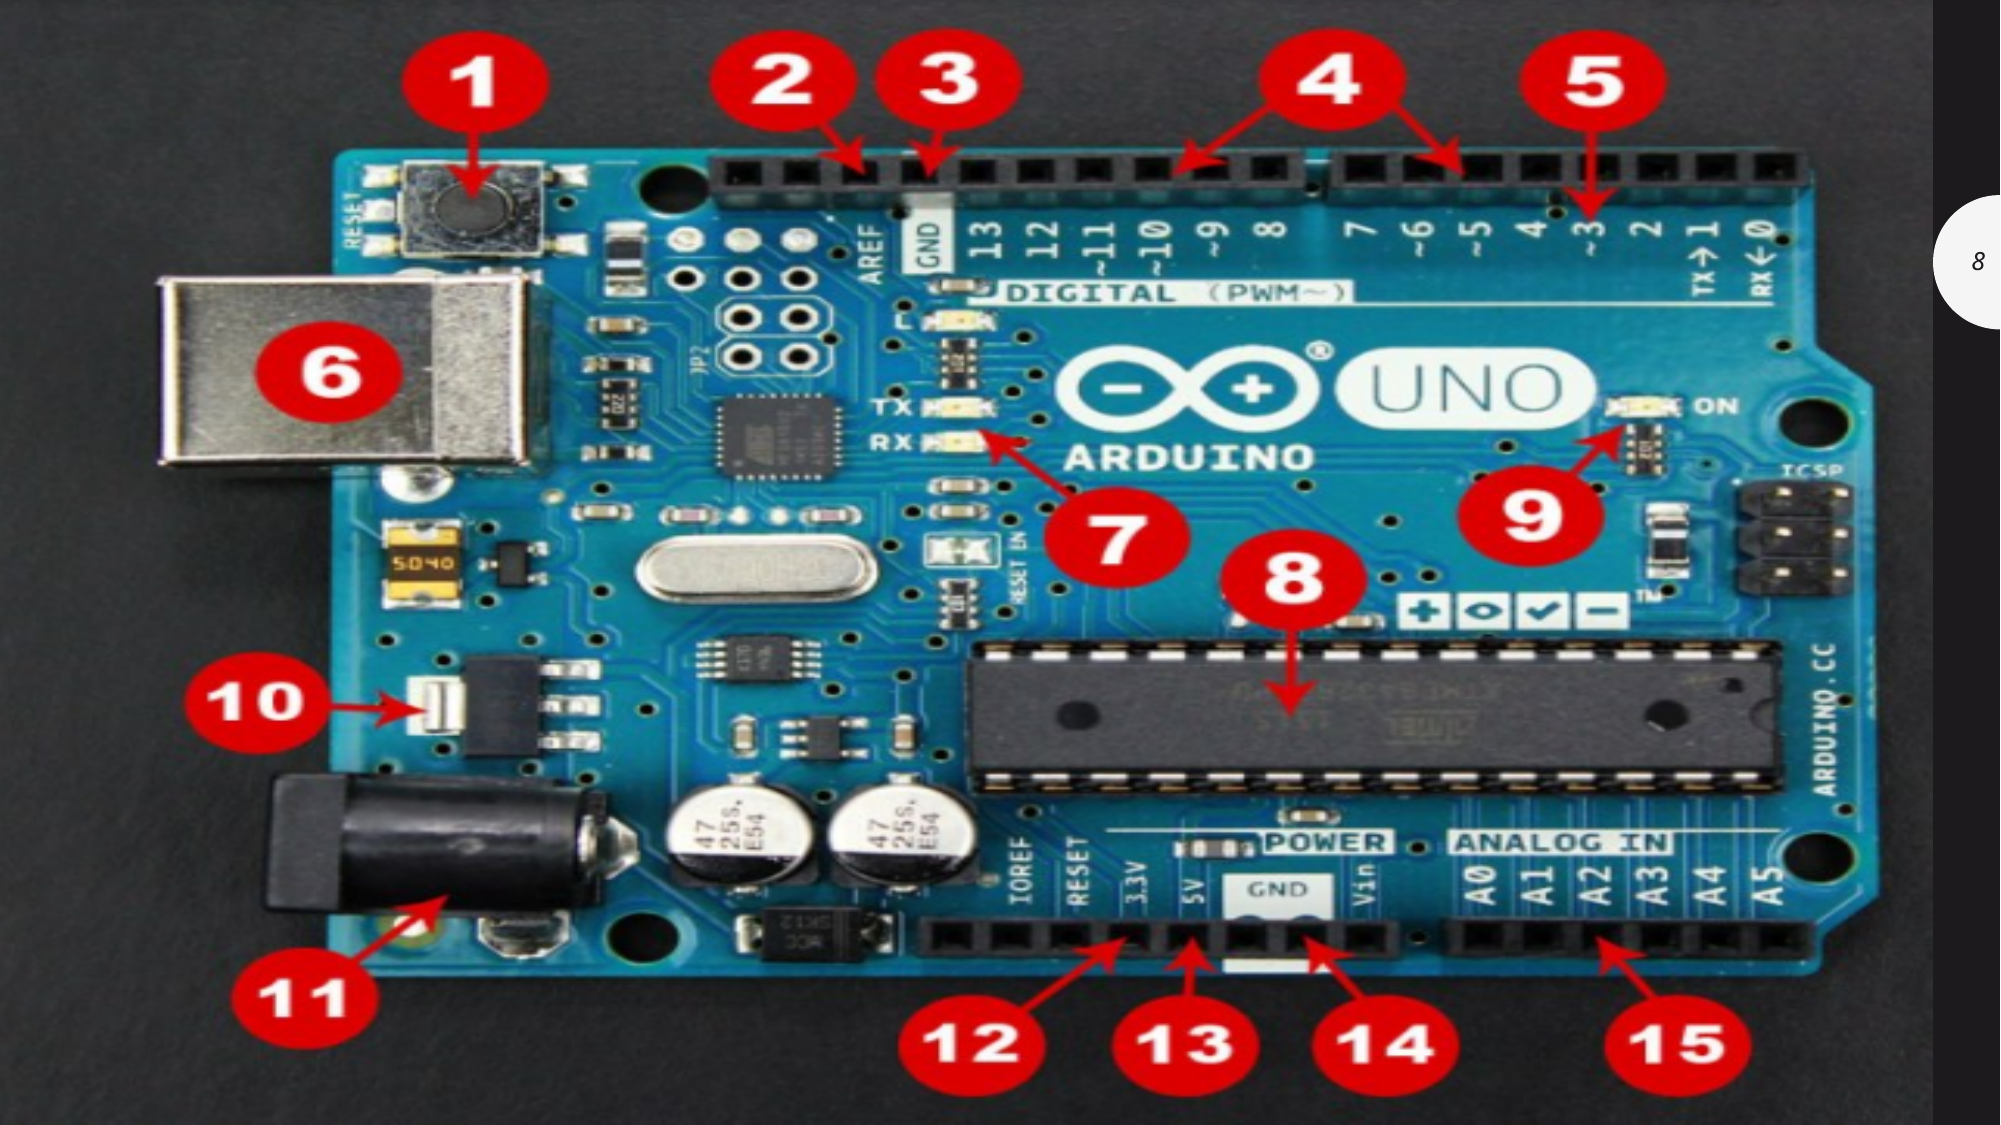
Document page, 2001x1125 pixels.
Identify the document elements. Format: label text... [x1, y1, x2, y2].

picture [0, 0, 1934, 1125]
slide_number 8 [1934, 232, 2000, 293]
